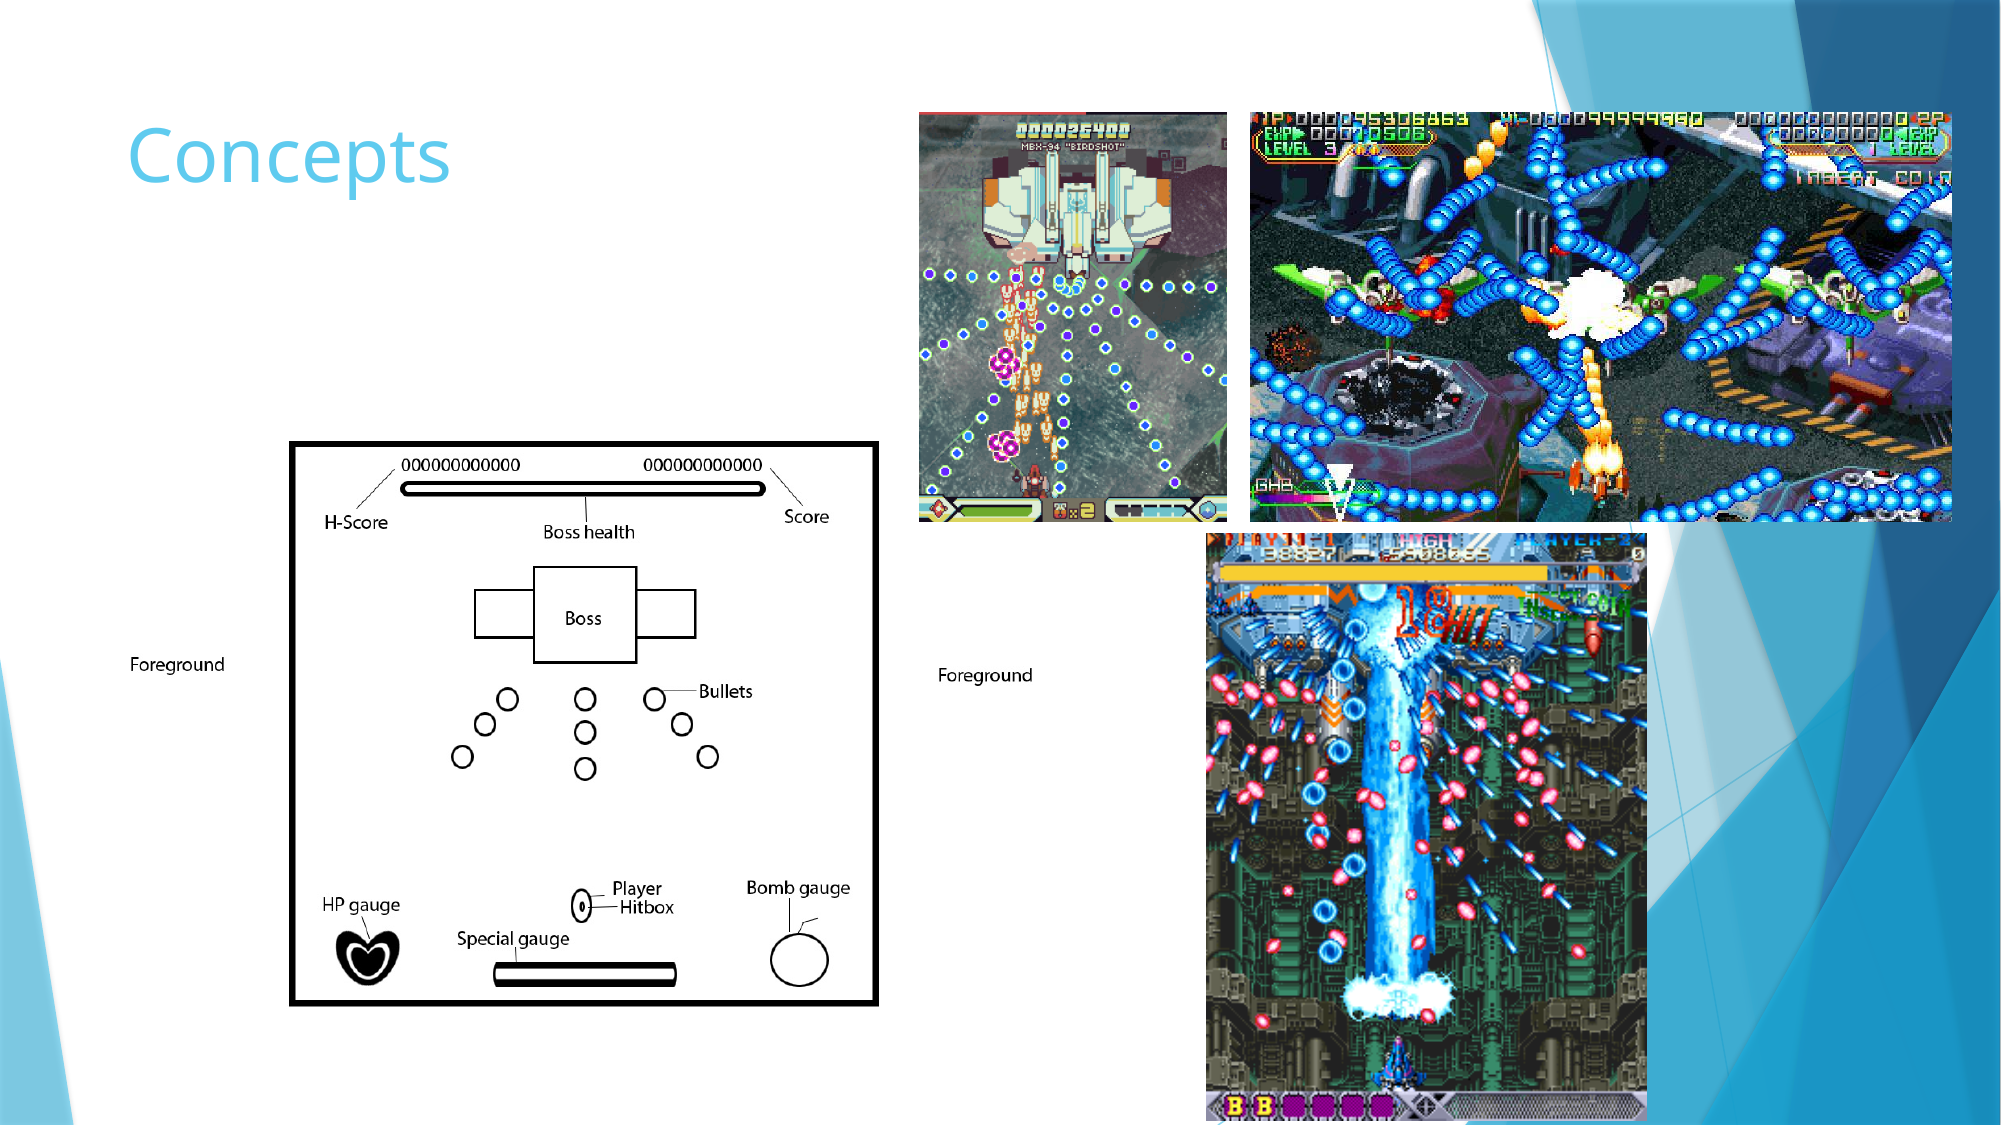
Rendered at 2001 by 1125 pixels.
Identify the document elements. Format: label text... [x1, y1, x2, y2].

picture [65, 111, 1227, 1015]
picture [1249, 111, 1952, 522]
title Concepts [111, 99, 1522, 317]
picture [1205, 532, 1648, 1122]
